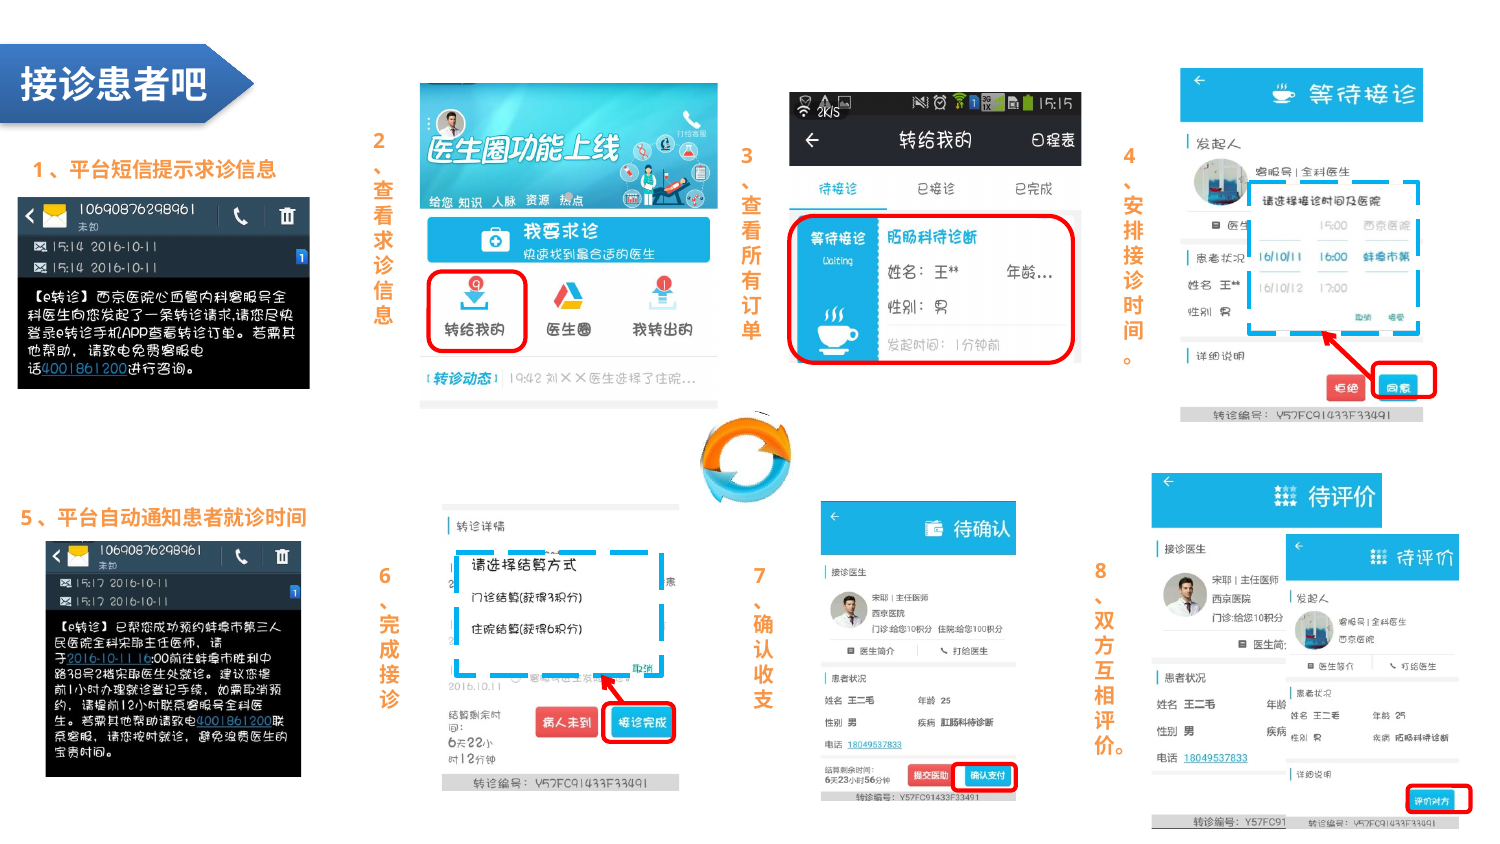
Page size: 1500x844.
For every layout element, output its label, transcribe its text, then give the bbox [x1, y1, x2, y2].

picture [696, 410, 798, 511]
text_box 1、平台短信提示求诊信息 [17, 149, 358, 189]
text_box 6、完成接诊 [364, 554, 417, 720]
text_box [1464, 783, 1473, 815]
picture [45, 541, 302, 778]
text_box 接诊患者吧 [0, 43, 254, 124]
picture [1180, 68, 1424, 423]
text_box 2、查看求诊信息 [358, 120, 407, 335]
text_box 7、确认收支 [739, 554, 798, 720]
text_box 4、安排接诊时间。 [1108, 135, 1152, 376]
picture [17, 196, 311, 389]
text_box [1151, 473, 1460, 829]
text_box 8、双方互相评价。 [1080, 549, 1138, 765]
picture [419, 83, 718, 410]
picture [820, 501, 1017, 801]
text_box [441, 504, 680, 791]
text_box [1428, 360, 1438, 399]
text_box 3、查看所有订单 [726, 135, 780, 351]
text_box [1321, 330, 1374, 380]
text_box 5、平台自动通知患者就诊时间 [5, 497, 337, 538]
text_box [789, 91, 1082, 363]
